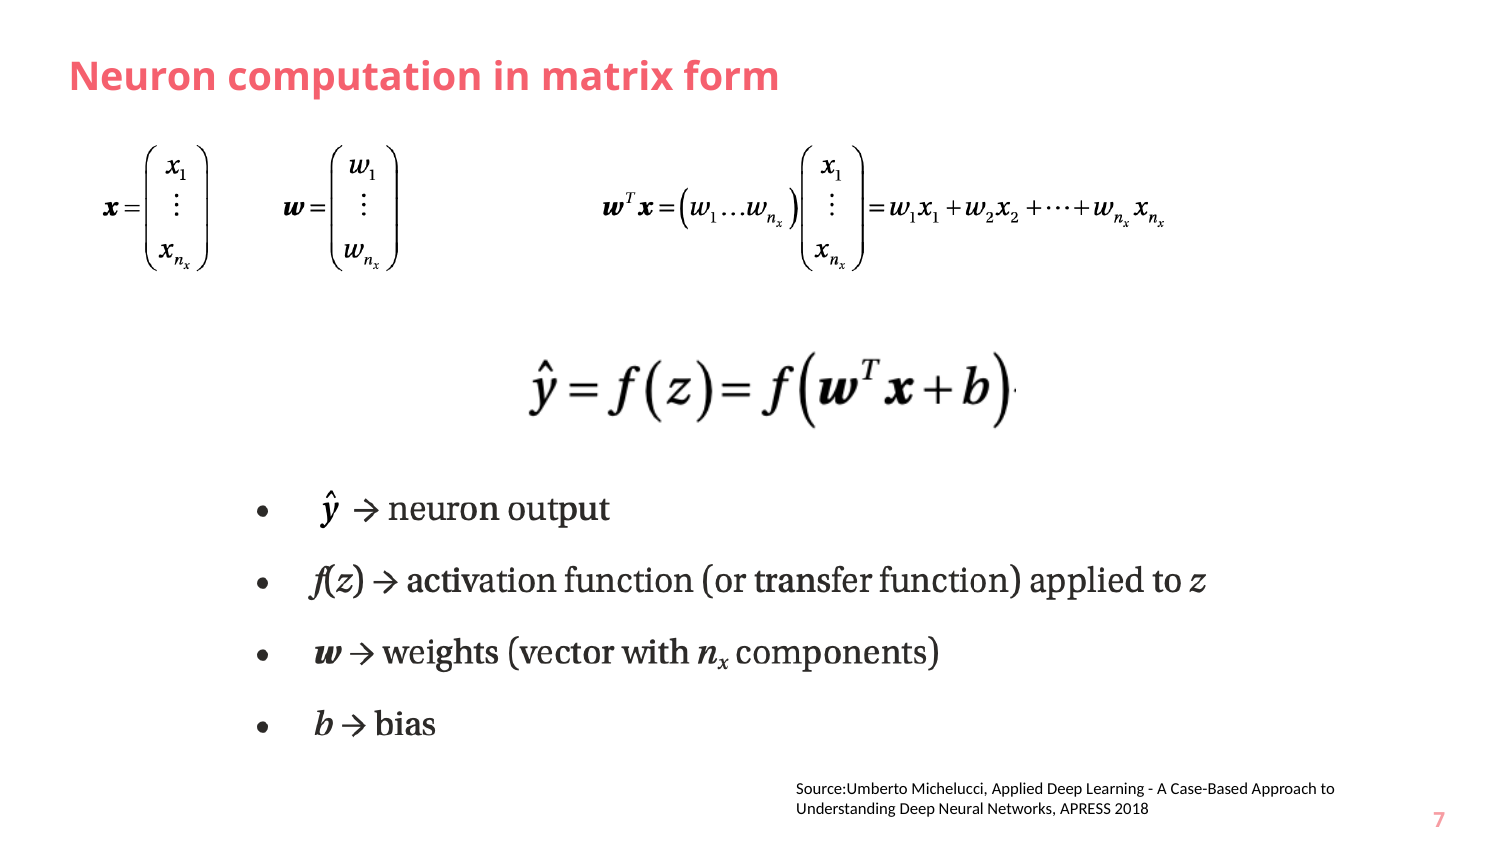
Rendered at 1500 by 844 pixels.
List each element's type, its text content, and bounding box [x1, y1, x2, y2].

picture [216, 472, 1278, 785]
picture [53, 124, 235, 282]
picture [559, 128, 1186, 289]
picture [251, 125, 415, 292]
slide_number 7 [1424, 806, 1456, 829]
picture [481, 318, 1016, 463]
text_box Source:Umberto Michelucci, Applied Deep Learning - A Case-Based Approach to Understanding Deep Neural Networks, APRESS 2018 [789, 771, 1425, 820]
title Neuron computation in matrix form [61, 43, 1303, 93]
